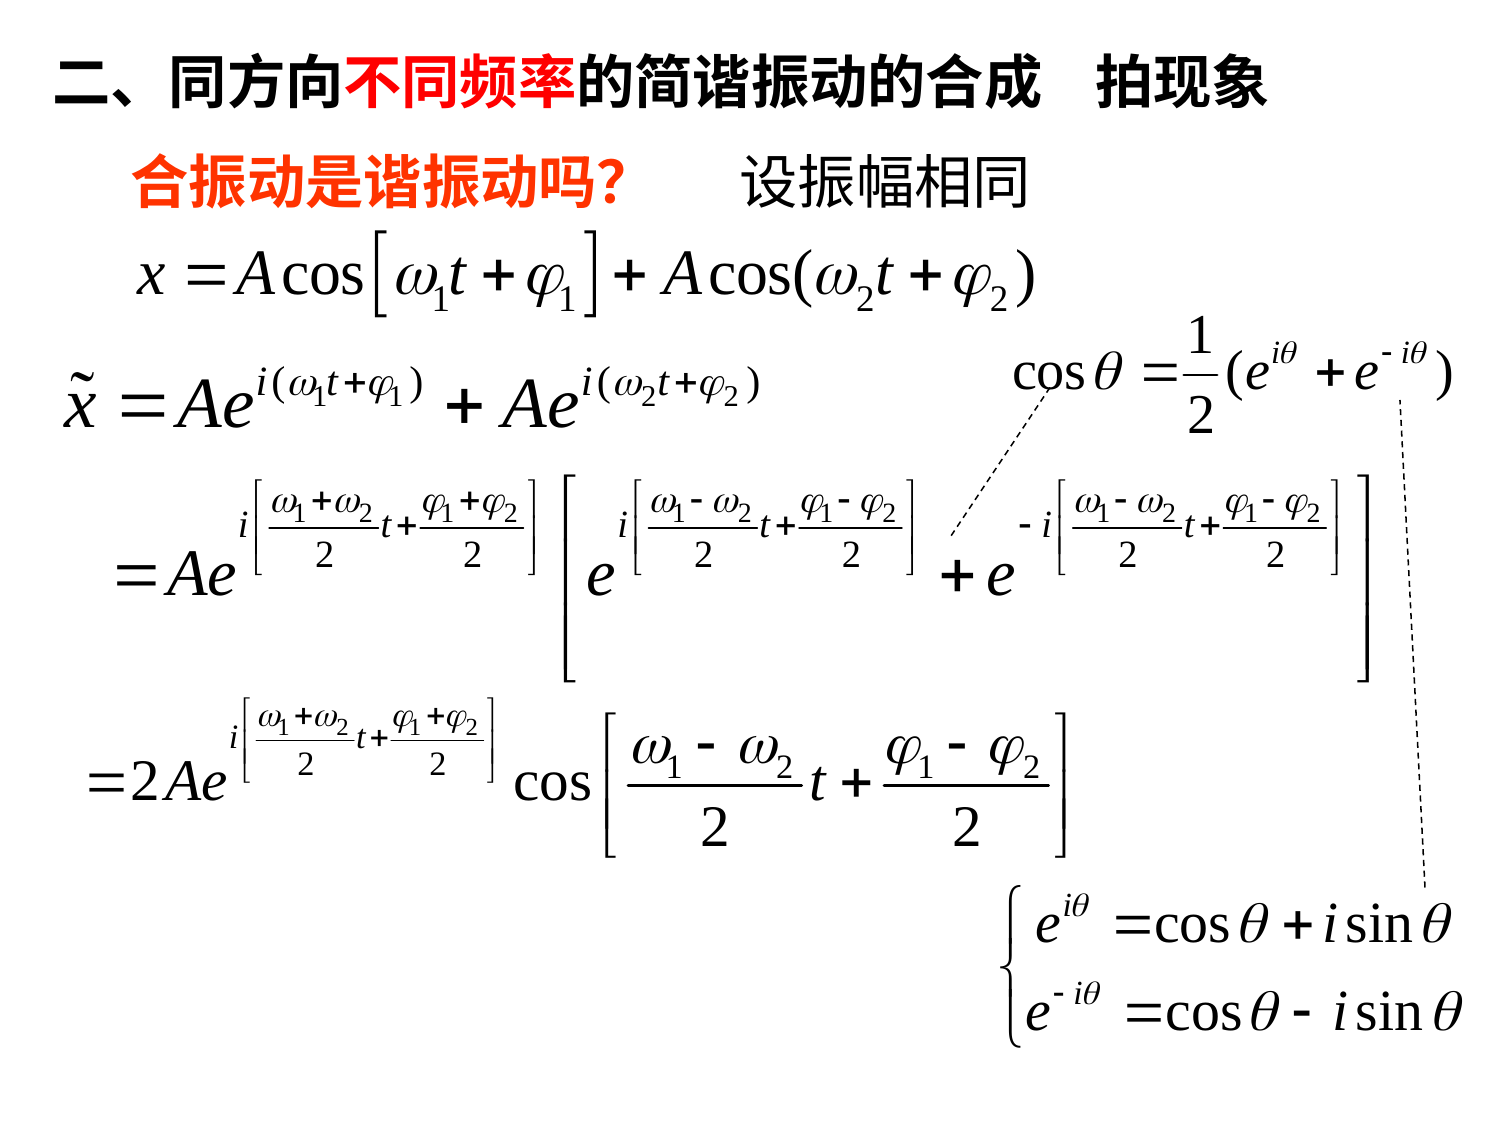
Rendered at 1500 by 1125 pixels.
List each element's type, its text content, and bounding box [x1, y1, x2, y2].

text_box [49, 349, 776, 446]
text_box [74, 687, 1088, 870]
text_box 二、同方向不同频率的简谐振动的合成 拍现象 [37, 37, 1313, 123]
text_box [124, 224, 1050, 333]
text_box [99, 462, 1396, 696]
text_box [987, 874, 1475, 1060]
text_box 设振幅相同 [724, 137, 1263, 223]
text_box 合振动是谐振动吗？ [49, 137, 713, 223]
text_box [1004, 299, 1465, 446]
